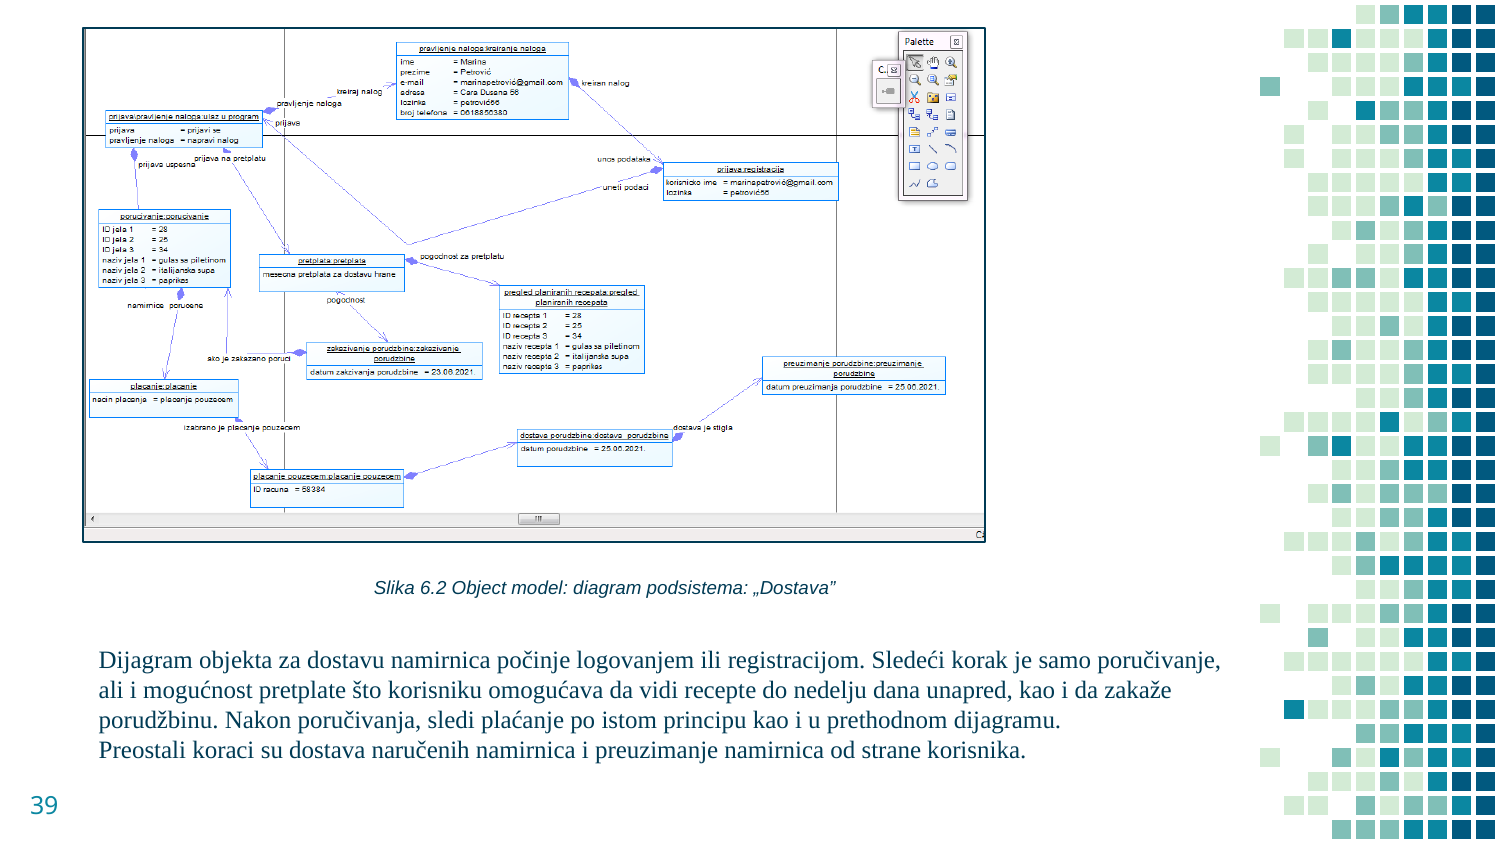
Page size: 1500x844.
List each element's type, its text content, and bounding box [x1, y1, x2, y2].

picture [85, 30, 983, 540]
text_box Dijagram objekta za dostavu namirnica počinje logovanjem ili registracijom. Sledeći korak je samo poručivanje, ali i mogućnost pretplate što korisniku omogućava da vidi recepte do nedelju dana unapred, kao i da zakaže porudžbinu. Nakon poručivanja, sledi plaćanje po istom principu kao i u prethodnom dijagramu. Preostali koraci su dostava naručenih namirnica i preuzimanje namirnica od strane korisnika. [83, 635, 1500, 771]
text_box Slika 6.2 Object model: diagram podsistema: „Dostava” [359, 567, 851, 606]
slide_number 39 [15, 774, 105, 839]
